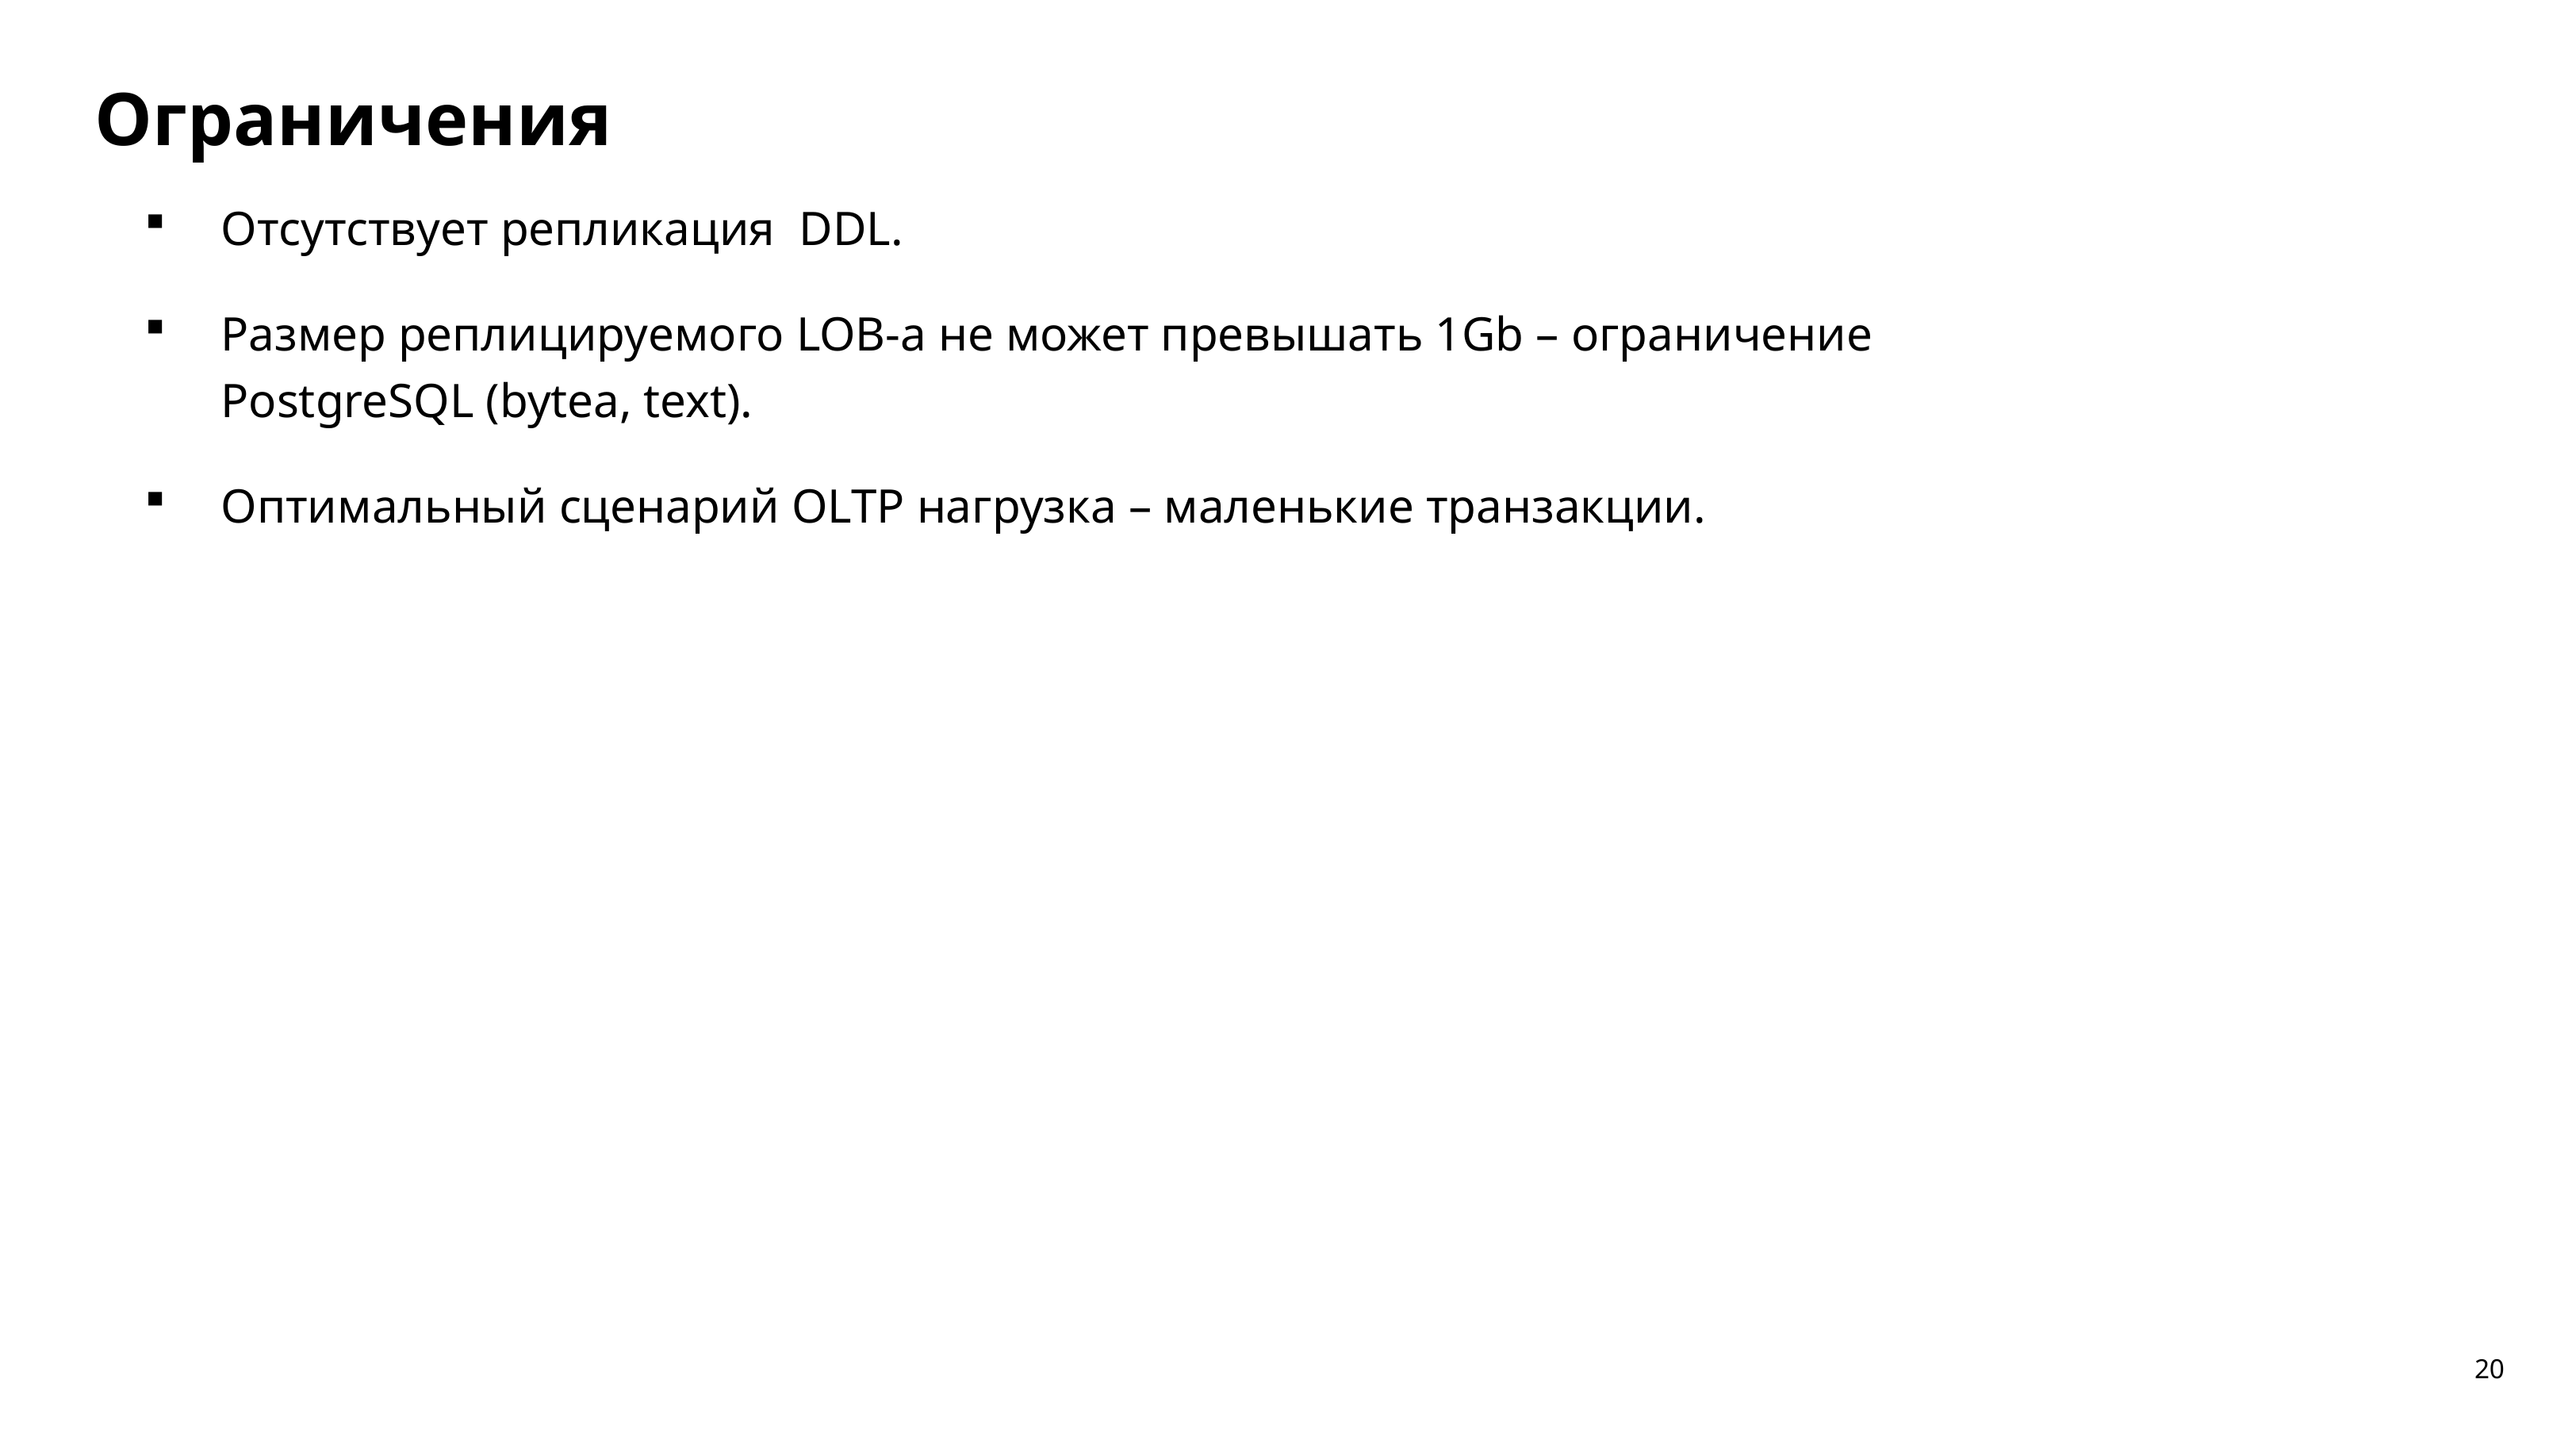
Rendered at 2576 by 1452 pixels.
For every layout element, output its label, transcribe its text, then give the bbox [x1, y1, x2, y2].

slide_number 20 [2377, 1342, 2517, 1398]
text_box Отсутствует репликация DDL. Размер реплицируемого LOB-a не может превышать 1Gb – ограничение PostgreSQL (bytea, text). Оптимальный сценарий OLTP нагрузка – маленькие транзакции. [144, 188, 2090, 533]
text_box Ограничения [93, 73, 2141, 161]
